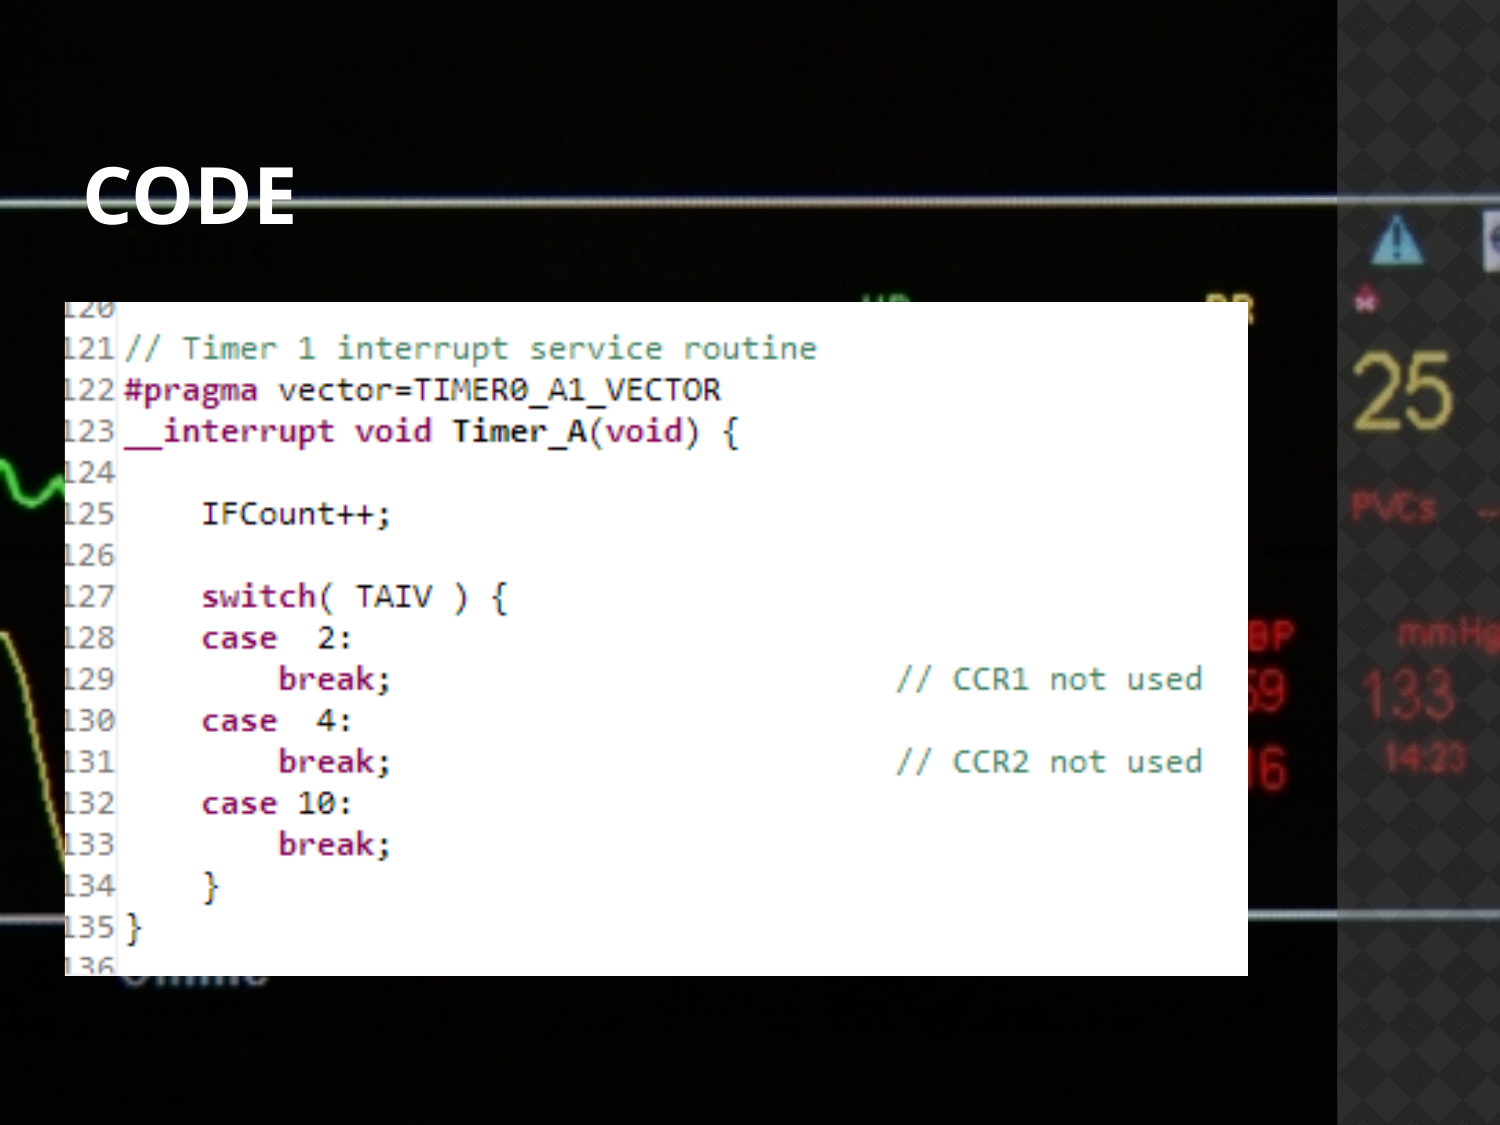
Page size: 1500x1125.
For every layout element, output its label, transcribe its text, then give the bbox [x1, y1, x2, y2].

title Code [75, 52, 1263, 240]
picture [0, 0, 1500, 1125]
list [64, 302, 1249, 977]
